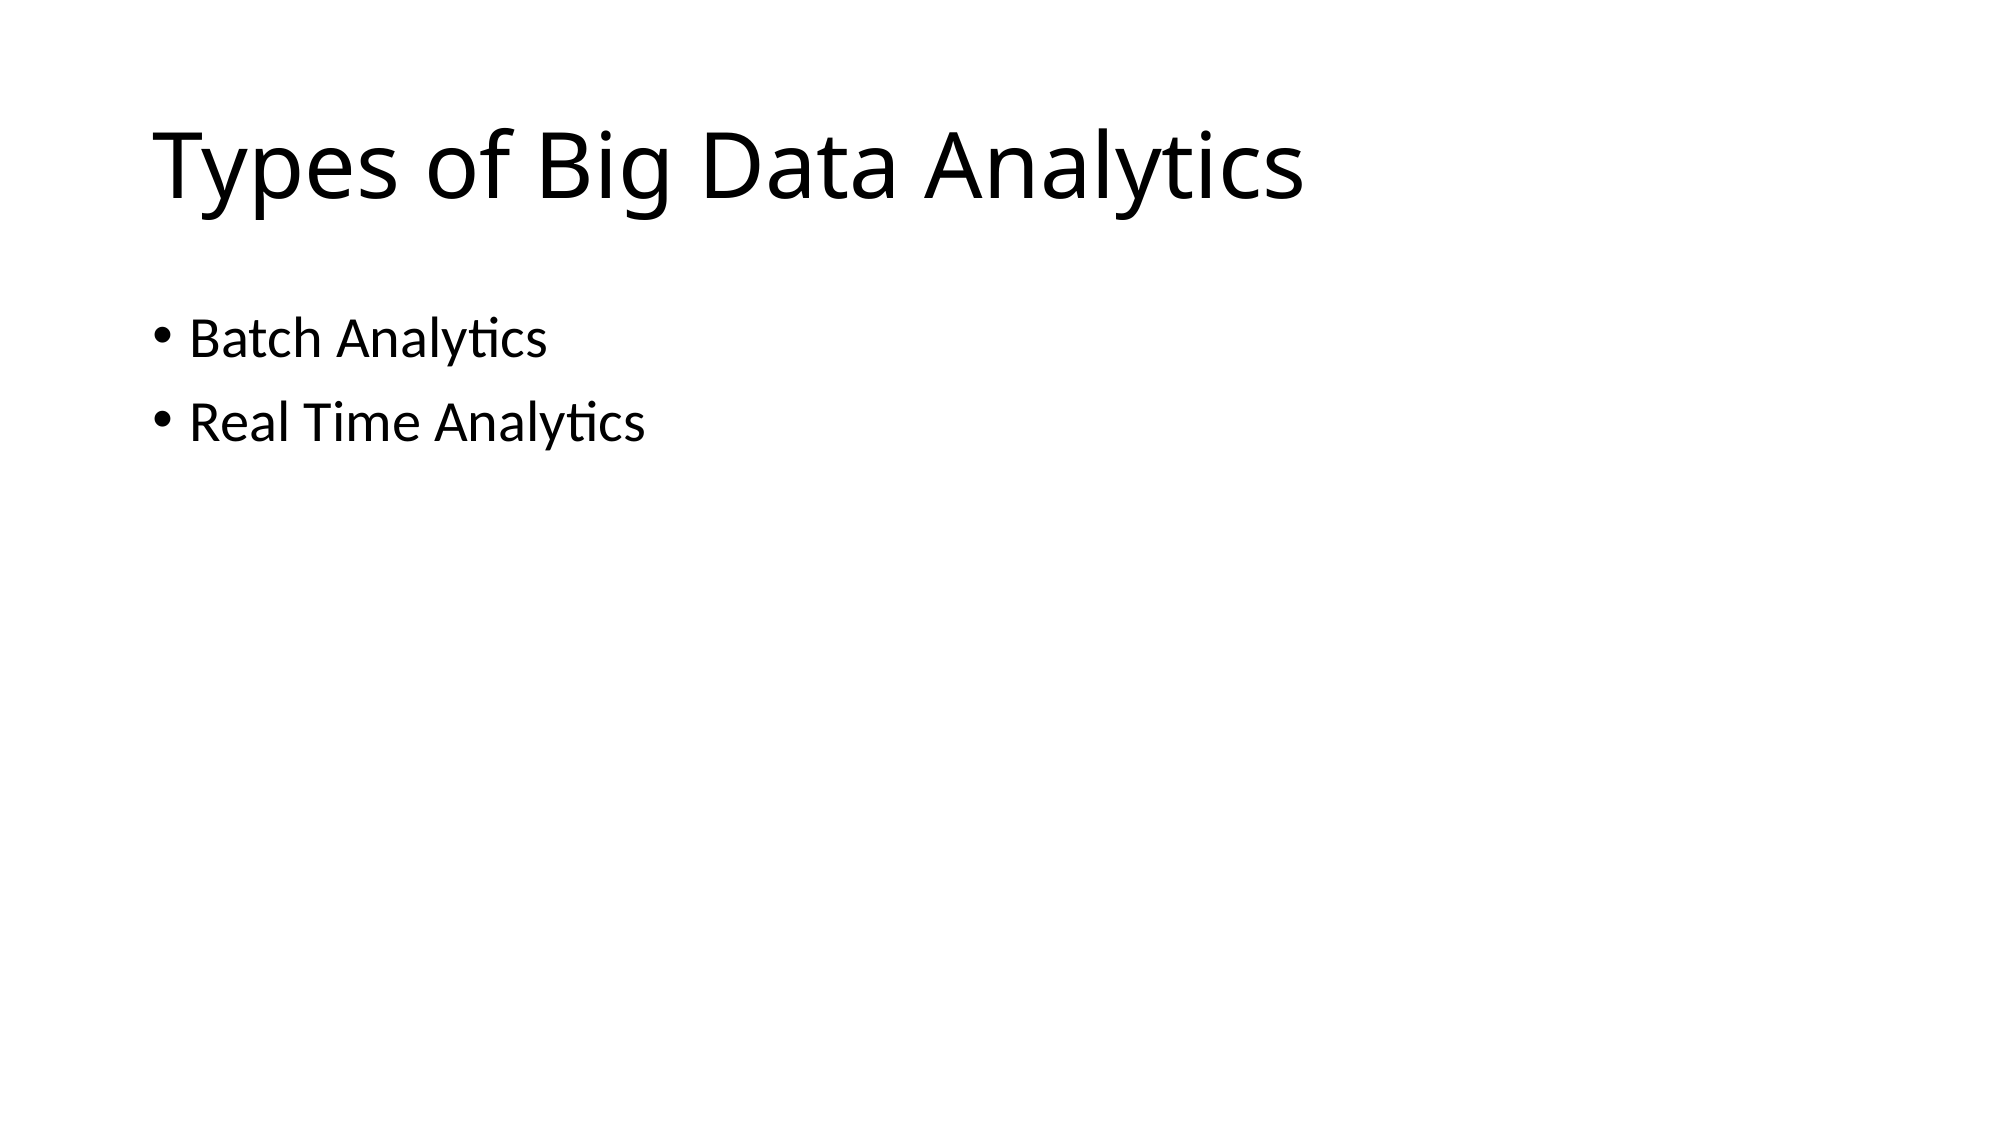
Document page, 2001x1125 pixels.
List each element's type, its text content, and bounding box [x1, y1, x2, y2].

list Batch Analytics Real Time Analytics [137, 299, 1863, 1014]
title Types of Big Data Analytics [137, 59, 1863, 278]
